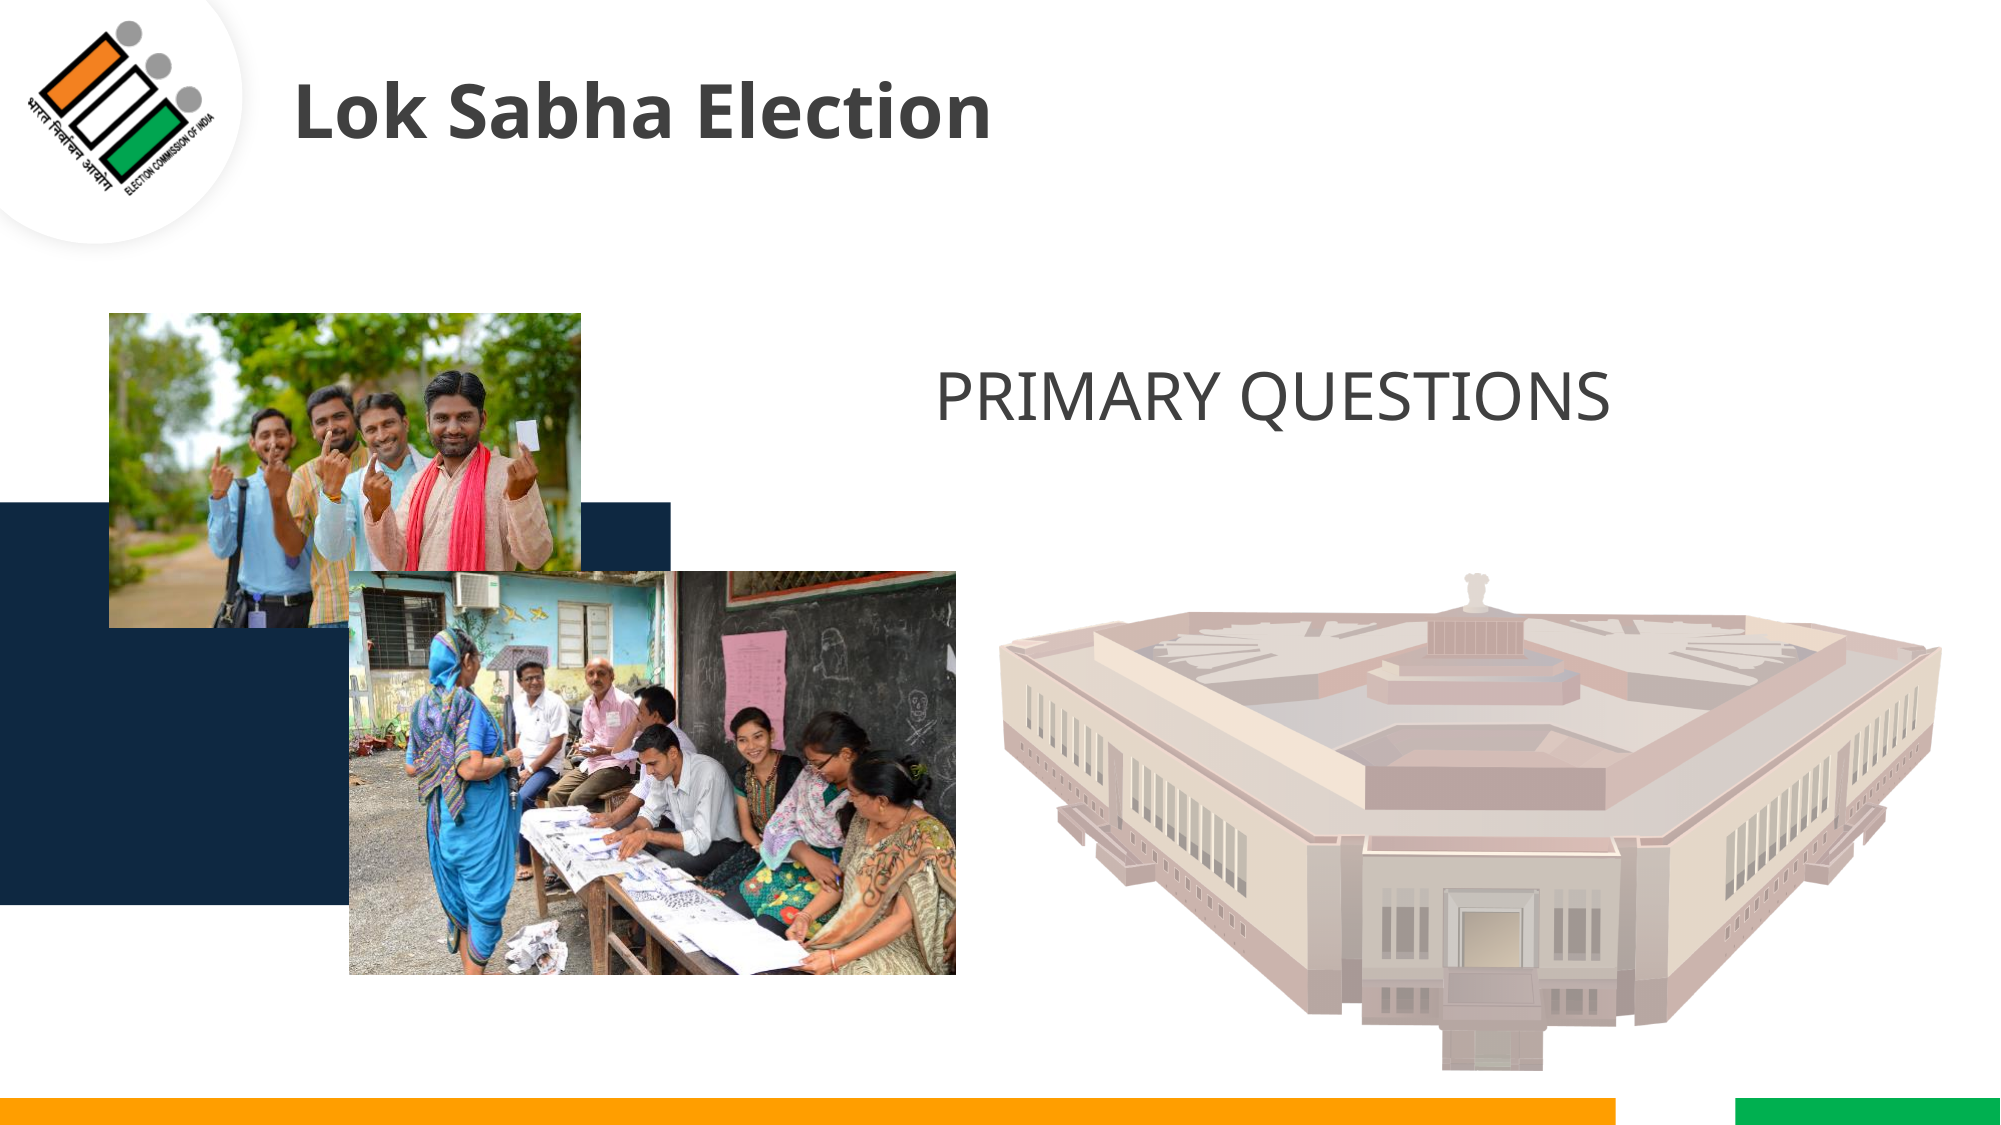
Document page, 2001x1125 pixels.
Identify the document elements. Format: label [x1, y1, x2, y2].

text_box [109, 305, 1811, 976]
text_box [0, 1097, 2000, 1125]
picture [999, 572, 1942, 1072]
text_box [0, 501, 109, 907]
text_box [0, 0, 2000, 245]
